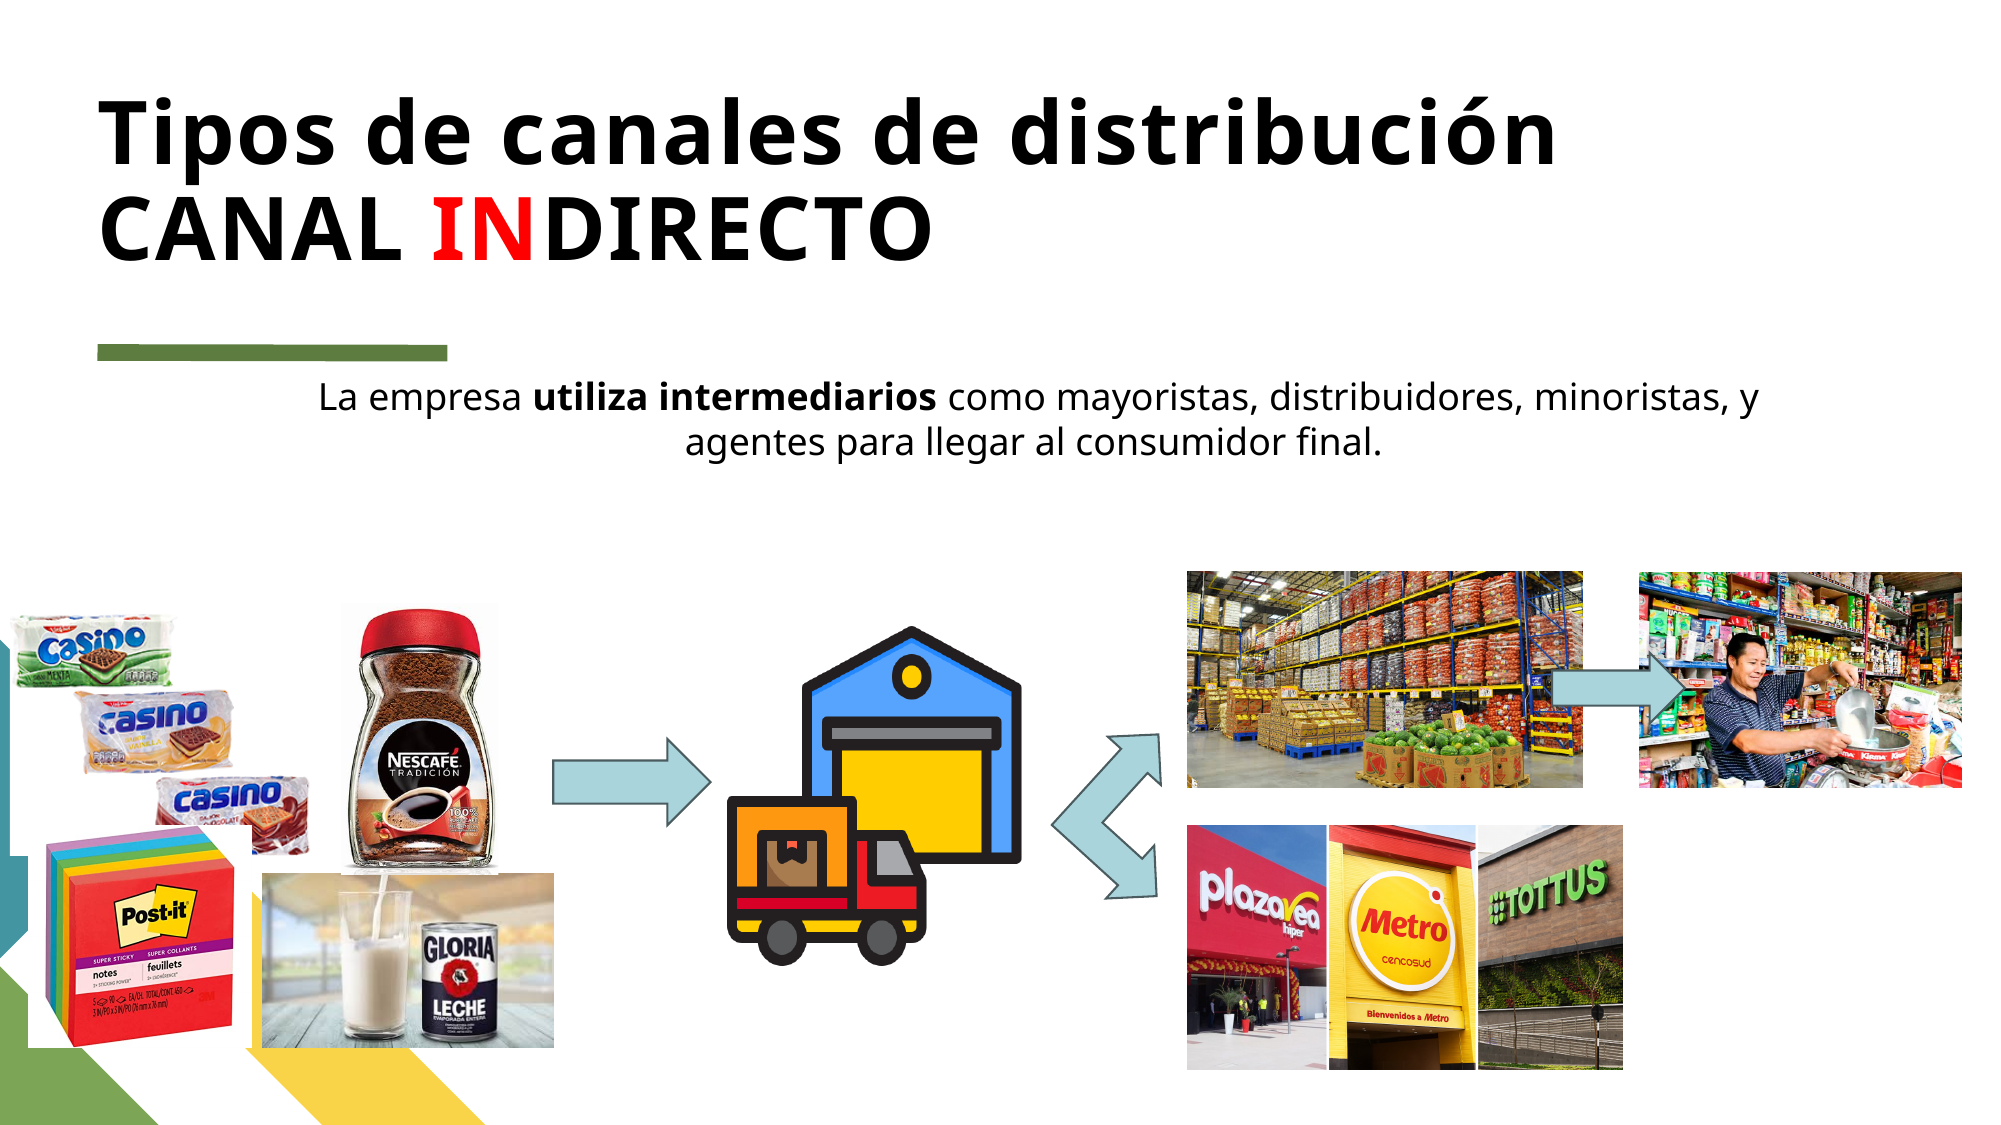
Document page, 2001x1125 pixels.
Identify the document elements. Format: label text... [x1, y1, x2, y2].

picture [712, 614, 1031, 977]
text_box La empresa utiliza intermediarios como mayoristas, distribuidores, minoristas, y agentes para llegar al consumidor final. [232, 365, 1846, 470]
picture [9, 608, 316, 1048]
picture [1639, 572, 1962, 788]
picture [262, 603, 554, 1048]
text_box [552, 736, 712, 828]
picture [1187, 825, 1623, 1070]
text_box Tipos de canales de distribución CANAL INDIRECTO [97, 96, 2000, 278]
text_box [1050, 733, 1162, 900]
text_box [1583, 669, 1639, 707]
picture [1187, 571, 1583, 788]
